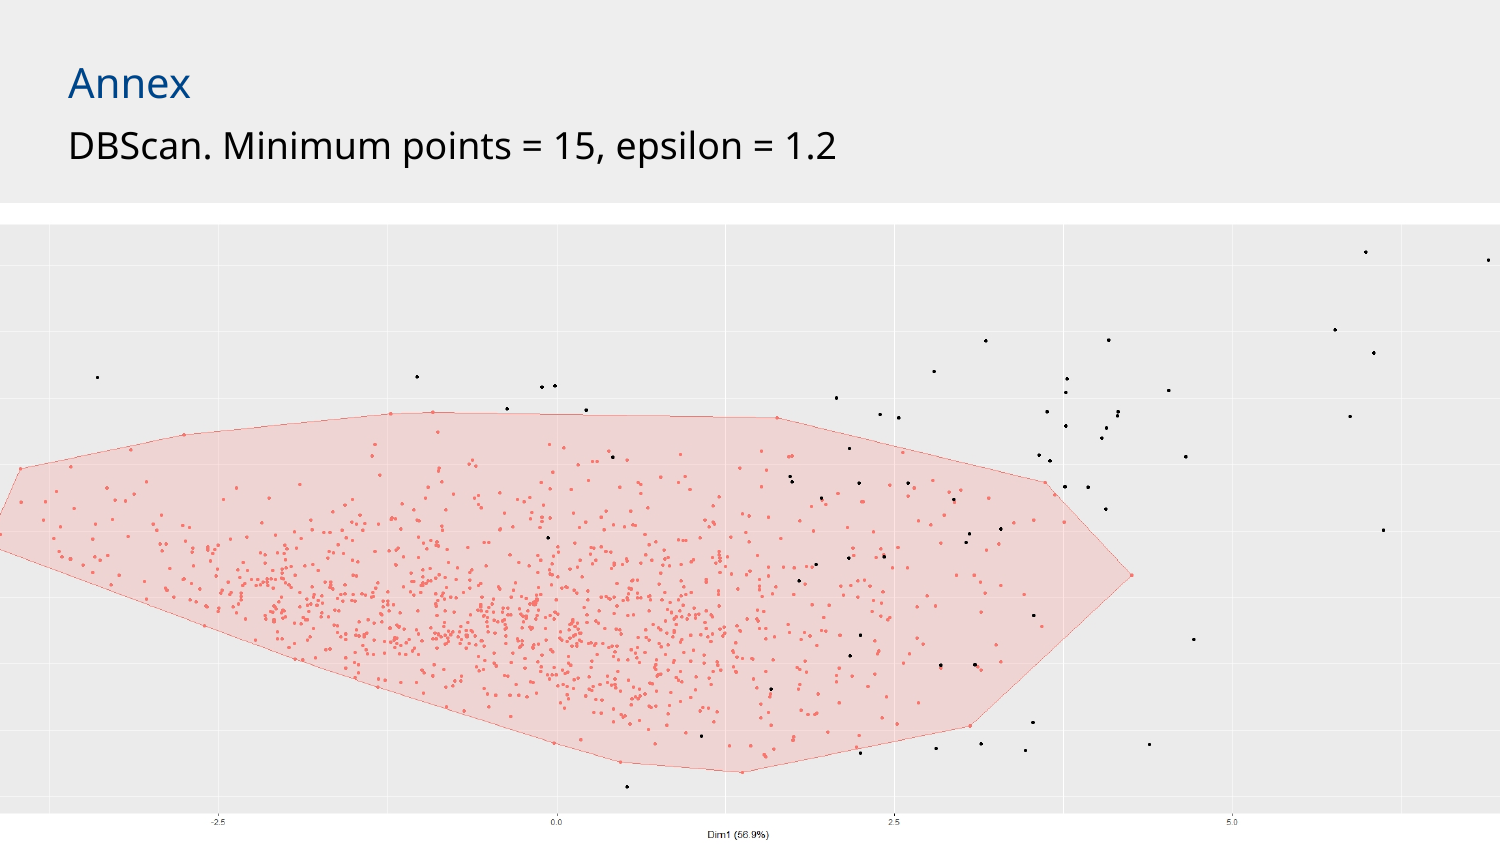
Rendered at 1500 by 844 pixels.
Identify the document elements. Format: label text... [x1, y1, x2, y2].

list DBScan. Minimum points = 15, epsilon = 1.2 [53, 114, 1384, 201]
picture [0, 203, 1500, 844]
title Annex [53, 49, 623, 115]
